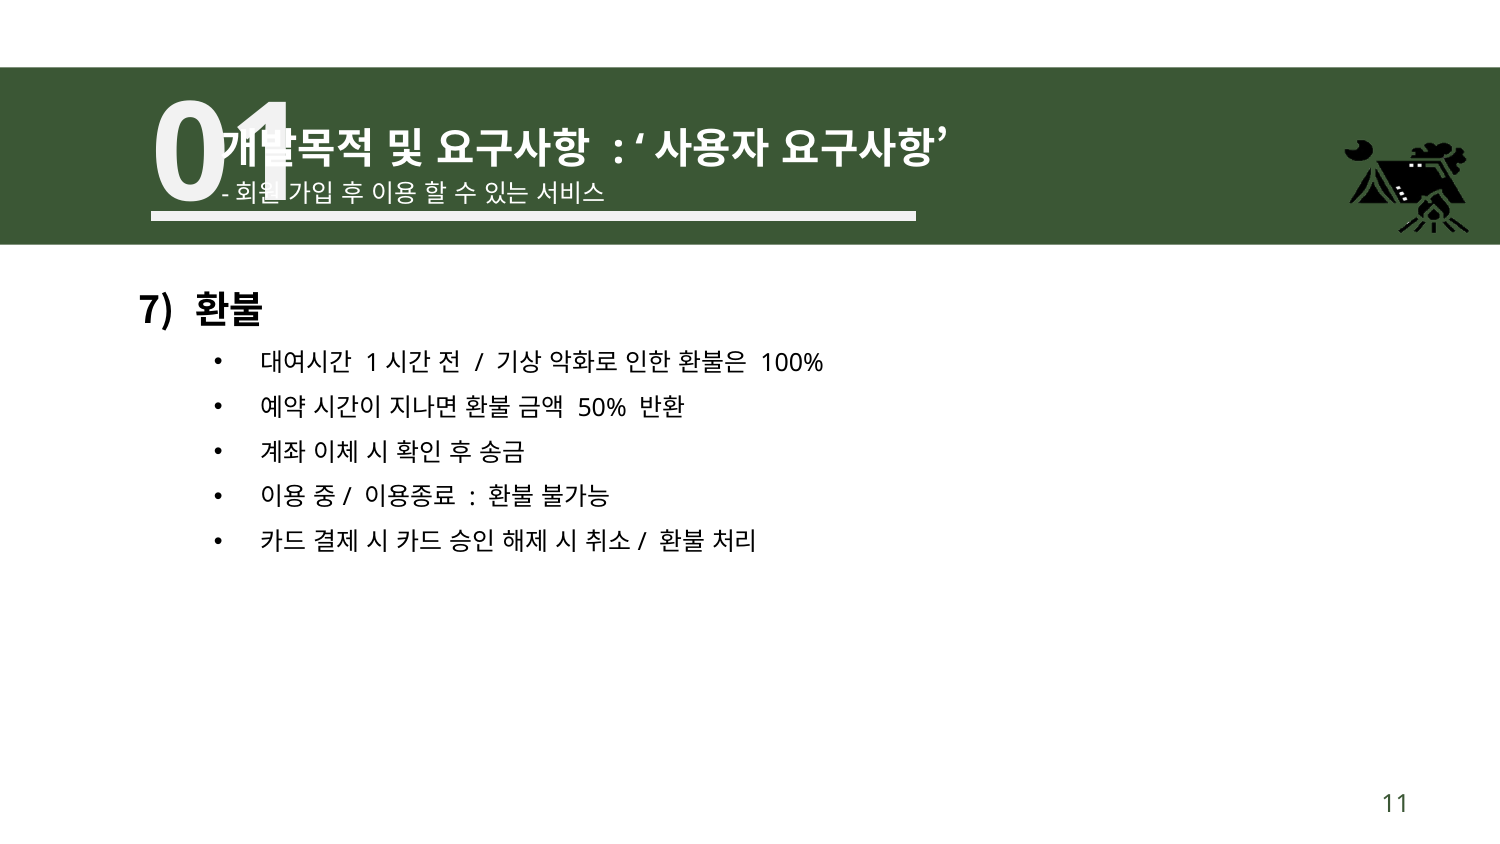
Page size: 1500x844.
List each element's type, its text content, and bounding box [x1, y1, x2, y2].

text_box [99, 247, 1450, 773]
text_box 개발목적 및 요구사항 : ‘사용자 요구사항’ [206, 114, 1022, 180]
text_box 01 [136, 55, 932, 236]
text_box 환불 대여시간 1시간 전 / 기상 악화로 인한 환불은 100% 예약 시간이 지나면 환불 금액 50% 반환 계좌 이체 시 확인 후 송금 이용 중/ 이용종료 : 환불 불가능 카드 결제 시 카드 승인 해제 시 취소/ 환불 처리 [123, 256, 1424, 564]
text_box [0, 65, 1500, 247]
text_box -회원 가입 후 이용 할 수 있는 서비스 [206, 170, 798, 216]
picture [1328, 130, 1500, 243]
slide_number 11 [1074, 782, 1425, 827]
